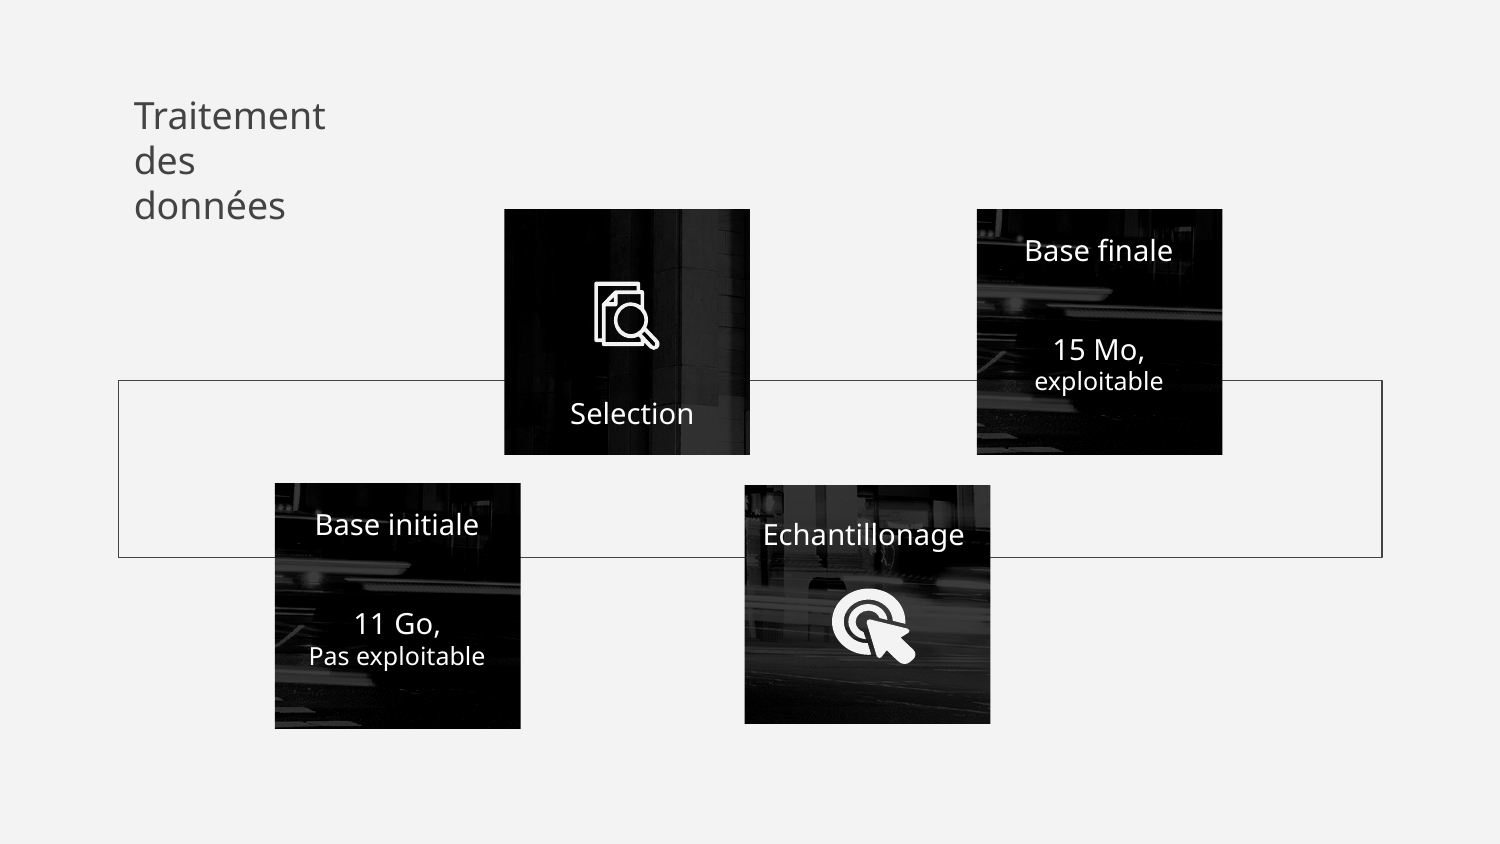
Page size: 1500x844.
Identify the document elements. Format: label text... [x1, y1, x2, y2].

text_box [831, 588, 917, 665]
picture [744, 484, 991, 730]
picture [274, 483, 521, 729]
picture [976, 209, 1223, 455]
title Traitement des données [118, 77, 365, 233]
text_box [118, 380, 1382, 558]
picture [504, 209, 751, 455]
